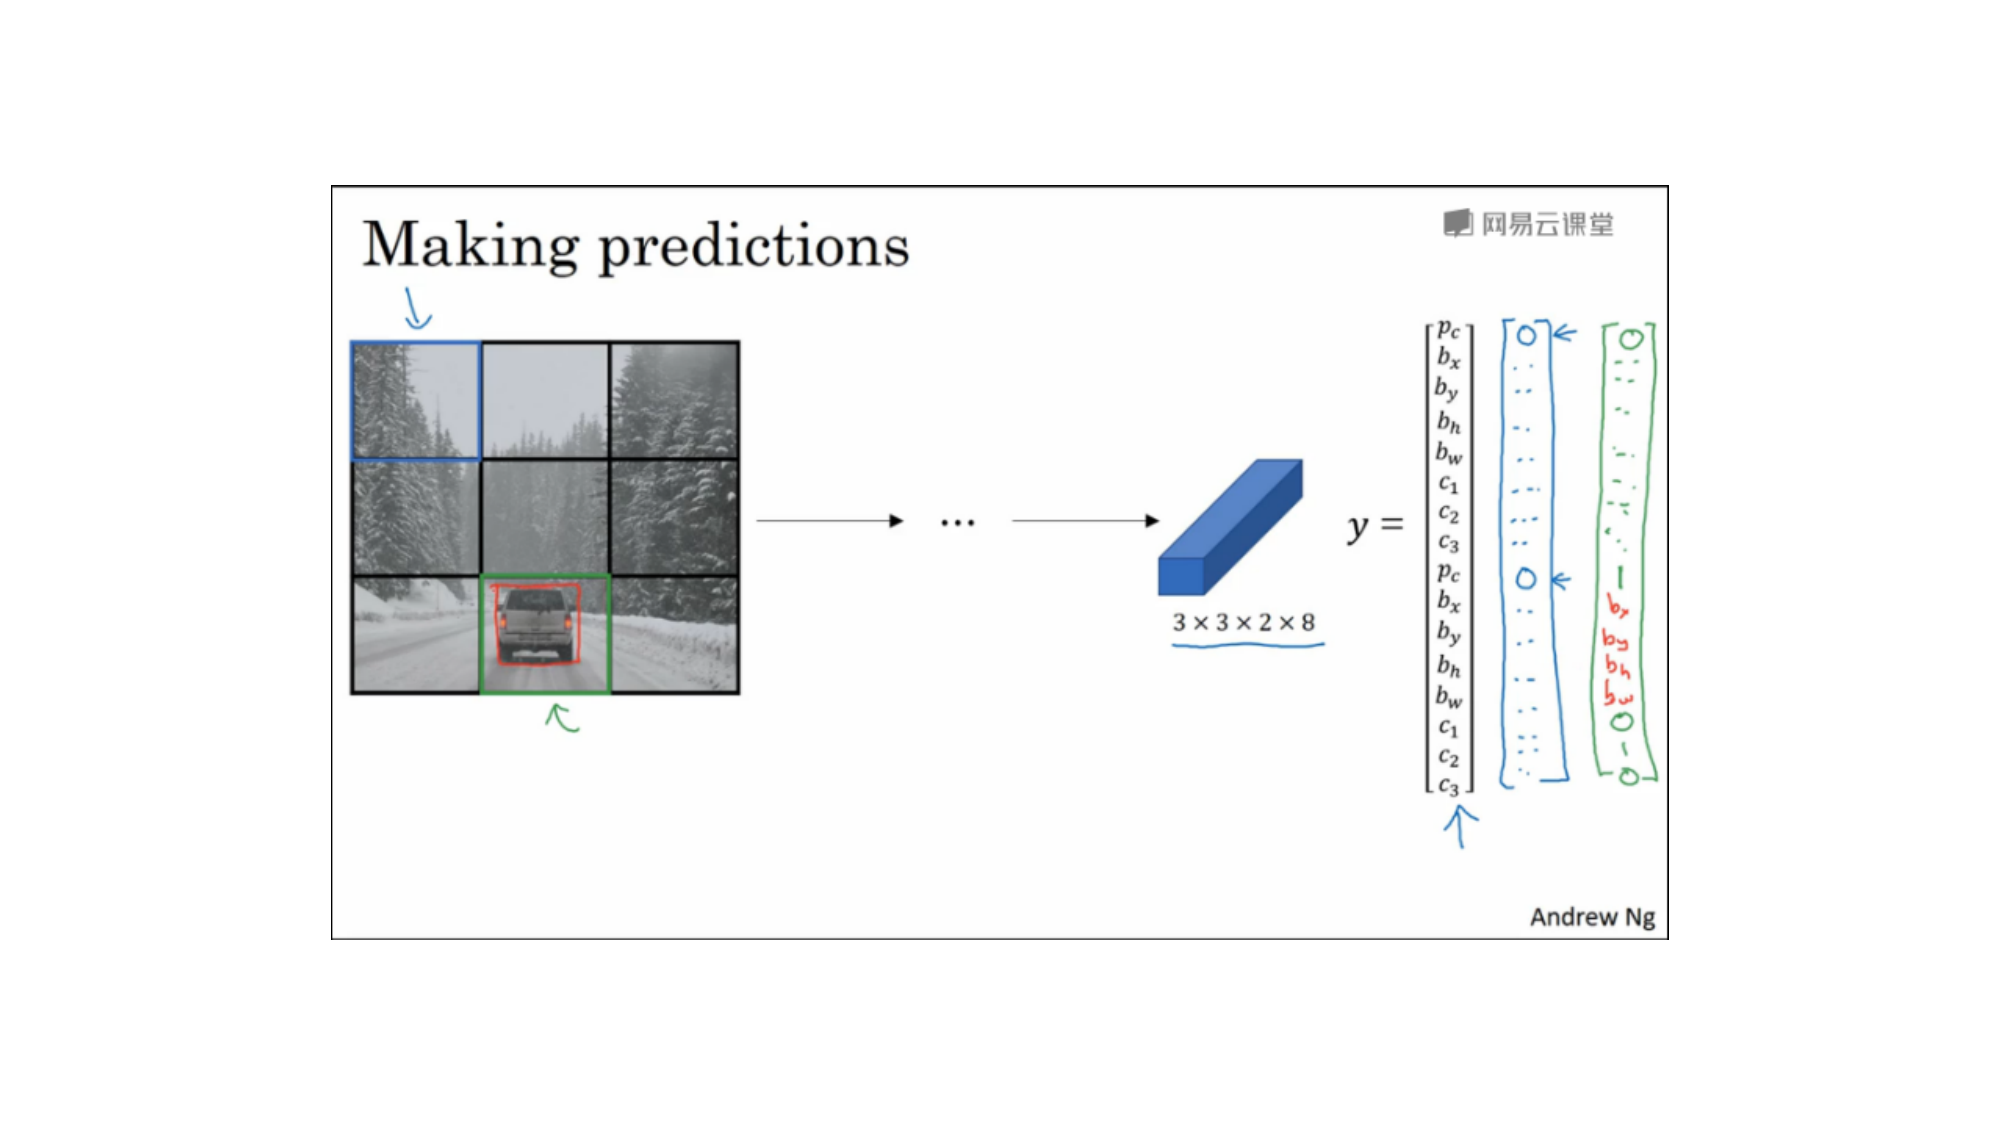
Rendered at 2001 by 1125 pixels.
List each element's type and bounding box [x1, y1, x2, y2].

picture [331, 185, 1669, 940]
